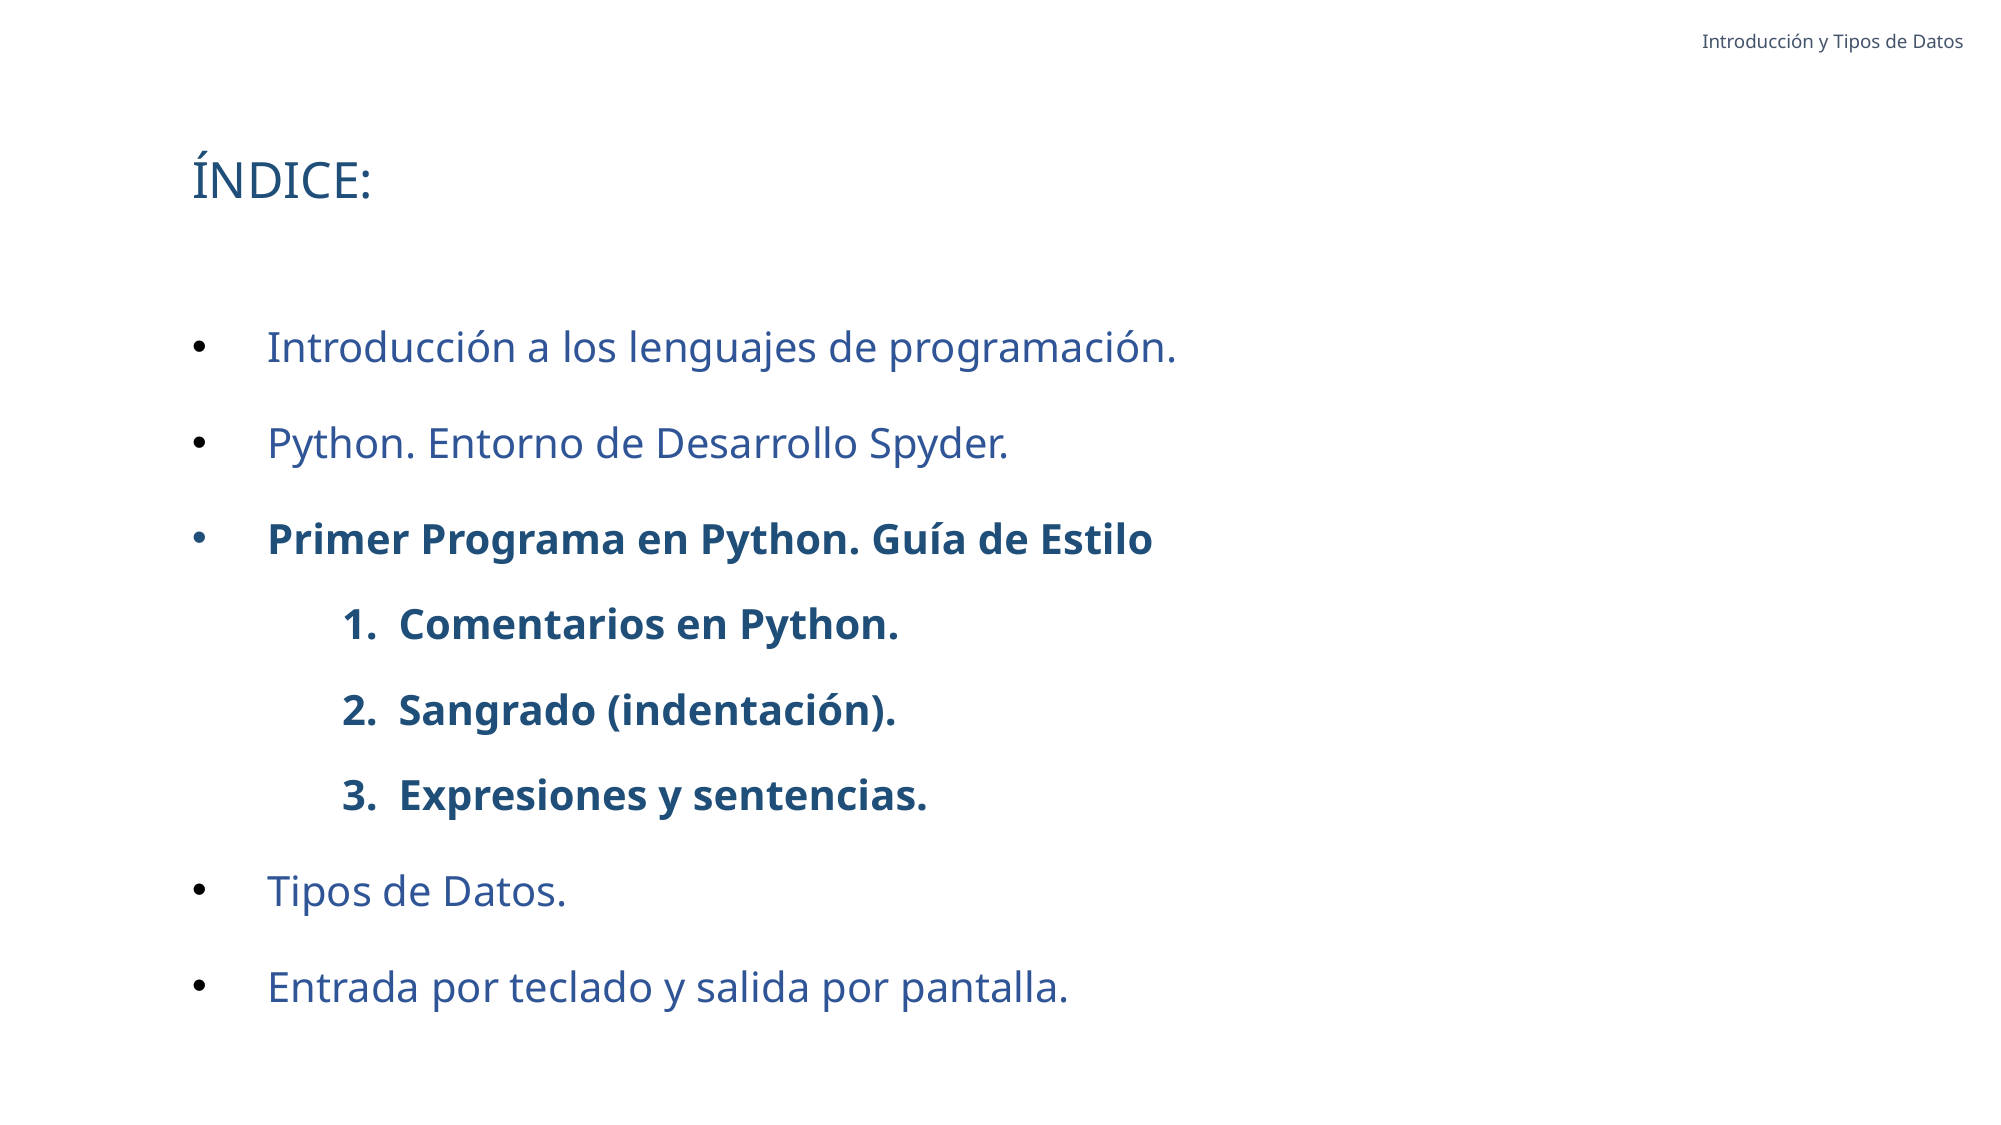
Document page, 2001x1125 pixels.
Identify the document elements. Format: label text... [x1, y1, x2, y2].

subtitle ÍNDICE: Introducción a los lenguajes de programación. Python. Entorno de Desarrollo Spyder. Primer Programa en Python. Guía de Estilo Comentarios en Python. Sangrado (indentación). Expresiones y sentencias. Tipos de Datos. Entrada por teclado y salida por pantalla. [177, 147, 1678, 850]
text_box Introducción y Tipos de Datos [1614, 24, 2000, 70]
